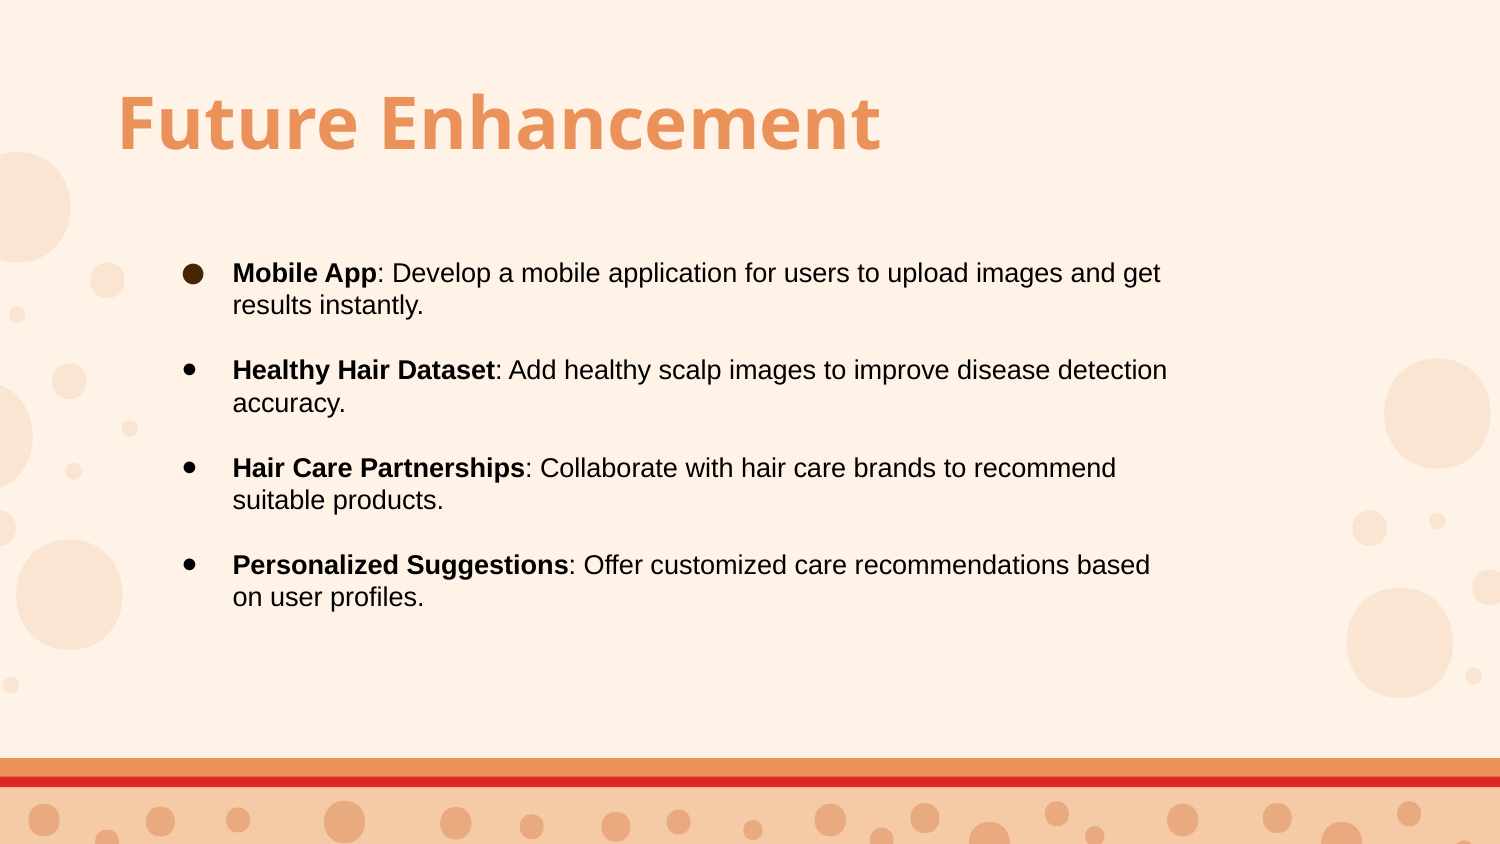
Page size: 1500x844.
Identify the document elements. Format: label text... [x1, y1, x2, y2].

text_box Mobile App: Develop a mobile application for users to upload images and get results instantly. Healthy Hair Dataset: Add healthy scalp images to improve disease detection accuracy. Hair Care Partnerships: Collaborate with hair care brands to recommend suitable products. Personalized Suggestions: Offer customized care recommendations based on user profiles. [142, 240, 1183, 736]
title Future Enhancement [101, 72, 1399, 167]
